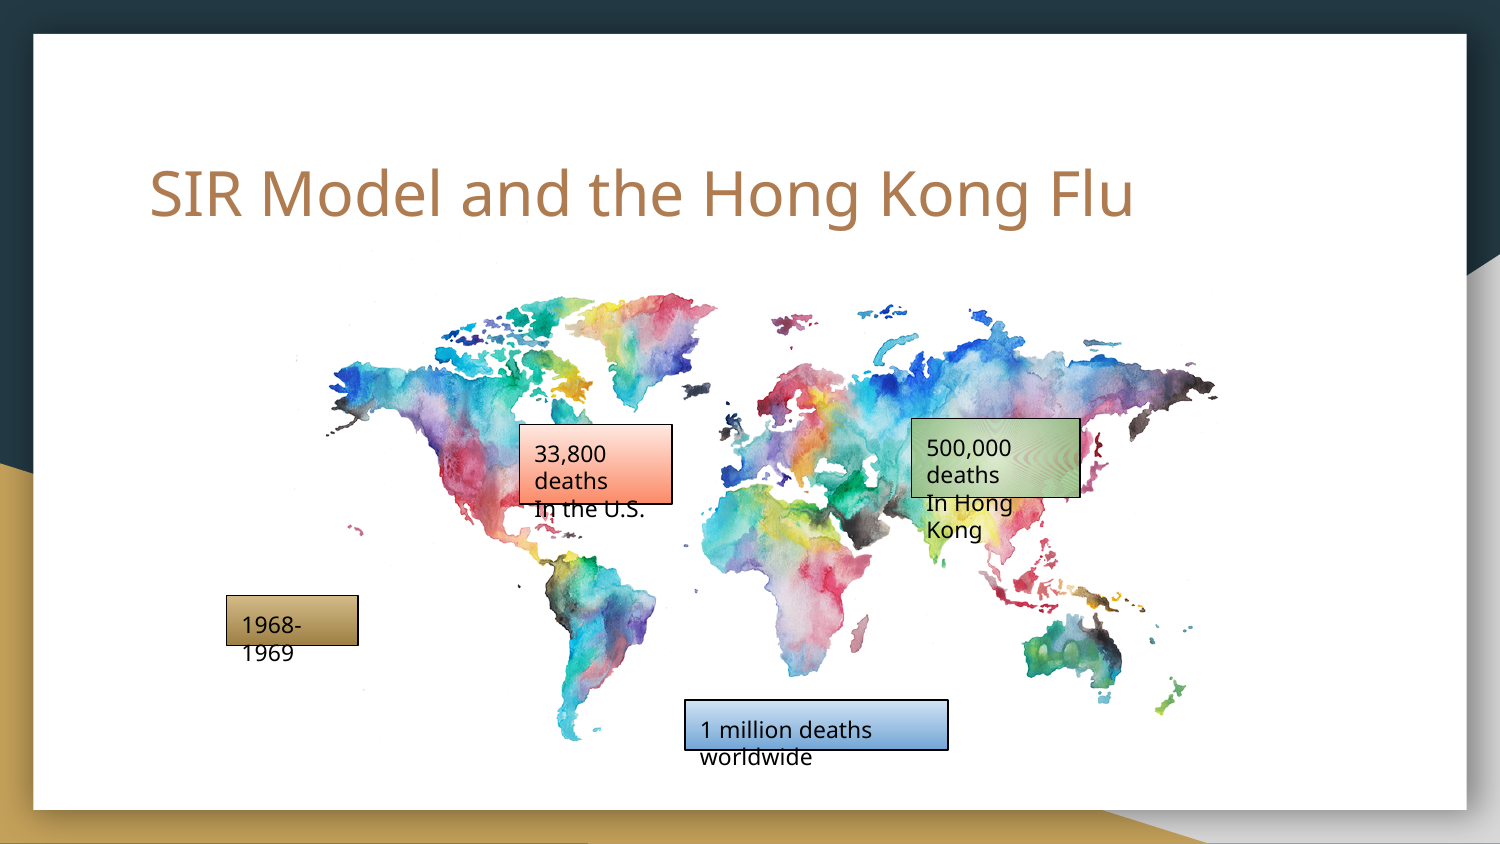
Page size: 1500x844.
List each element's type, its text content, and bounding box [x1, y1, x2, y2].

picture [290, 166, 1247, 751]
title SIR Model and the Hong Kong Flu [134, 138, 1366, 296]
text_box 1968-1969 [226, 595, 285, 646]
